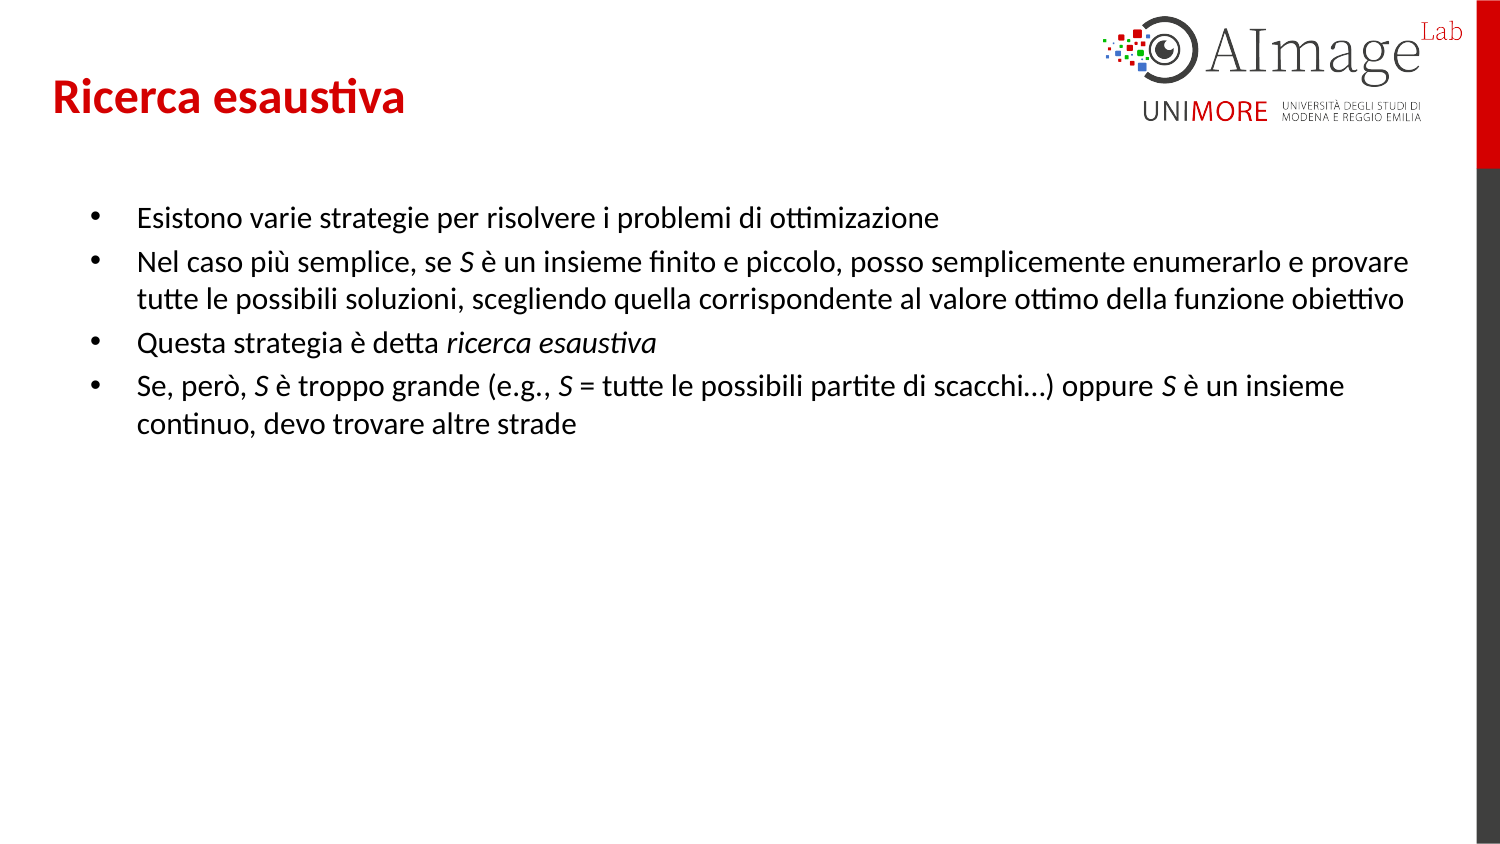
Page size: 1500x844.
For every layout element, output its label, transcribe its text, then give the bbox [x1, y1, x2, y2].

picture [1103, 16, 1464, 128]
title Ricerca esaustiva [41, 22, 1238, 165]
list Esistono varie strategie per risolvere i problemi di ottimizazione Nel caso più semplice, se S è un insieme finito e piccolo, posso semplicemente enumerarlo e provare tutte le possibili soluzioni, scegliendo quella corrispondente al valore ottimo della funzione obiettivo Questa strategia è detta ricerca esaustiva Se, però, S è troppo grande (e.g., S = tutte le possibili partite di scacchi…) oppure S è un insieme continuo, devo trovare altre strade [41, 191, 1433, 750]
